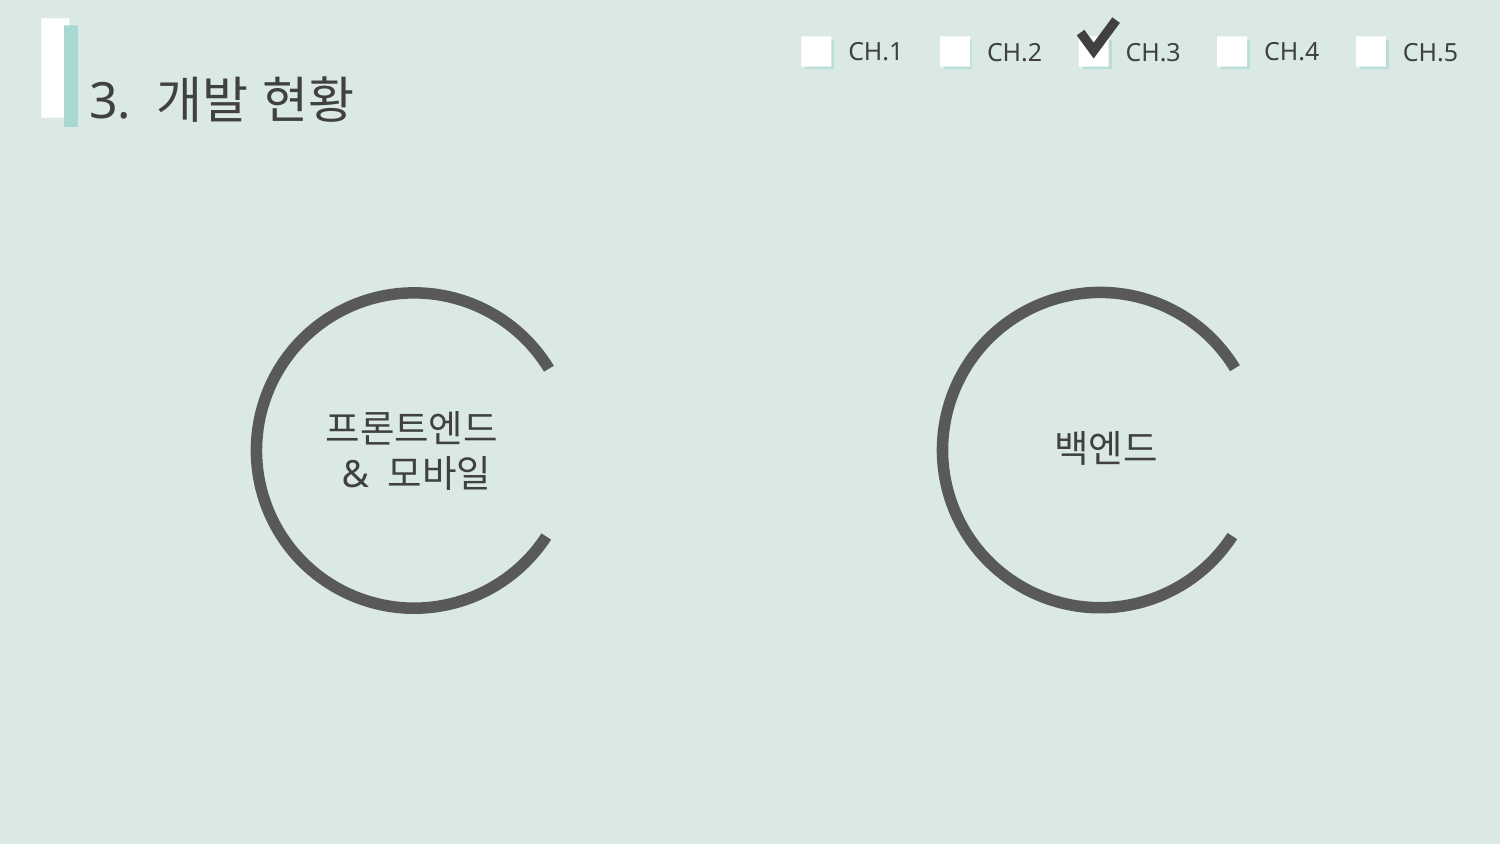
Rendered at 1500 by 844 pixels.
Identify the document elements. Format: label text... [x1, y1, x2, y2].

text_box CH.5 [1388, 28, 1474, 74]
text_box CH.4 [1249, 27, 1335, 73]
text_box CH.2 [972, 28, 1058, 74]
text_box CH.1 [833, 27, 919, 73]
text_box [40, 18, 79, 127]
text_box [934, 286, 1240, 616]
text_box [1078, 0, 1109, 345]
text_box 백엔드 [1000, 417, 1213, 477]
text_box [248, 285, 556, 617]
text_box 3. 개발 현황 [74, 61, 370, 136]
text_box CH.3 [1115, 28, 1196, 74]
text_box 프론트엔드& 모바일 [310, 397, 523, 503]
text_box [1115, 285, 1242, 374]
